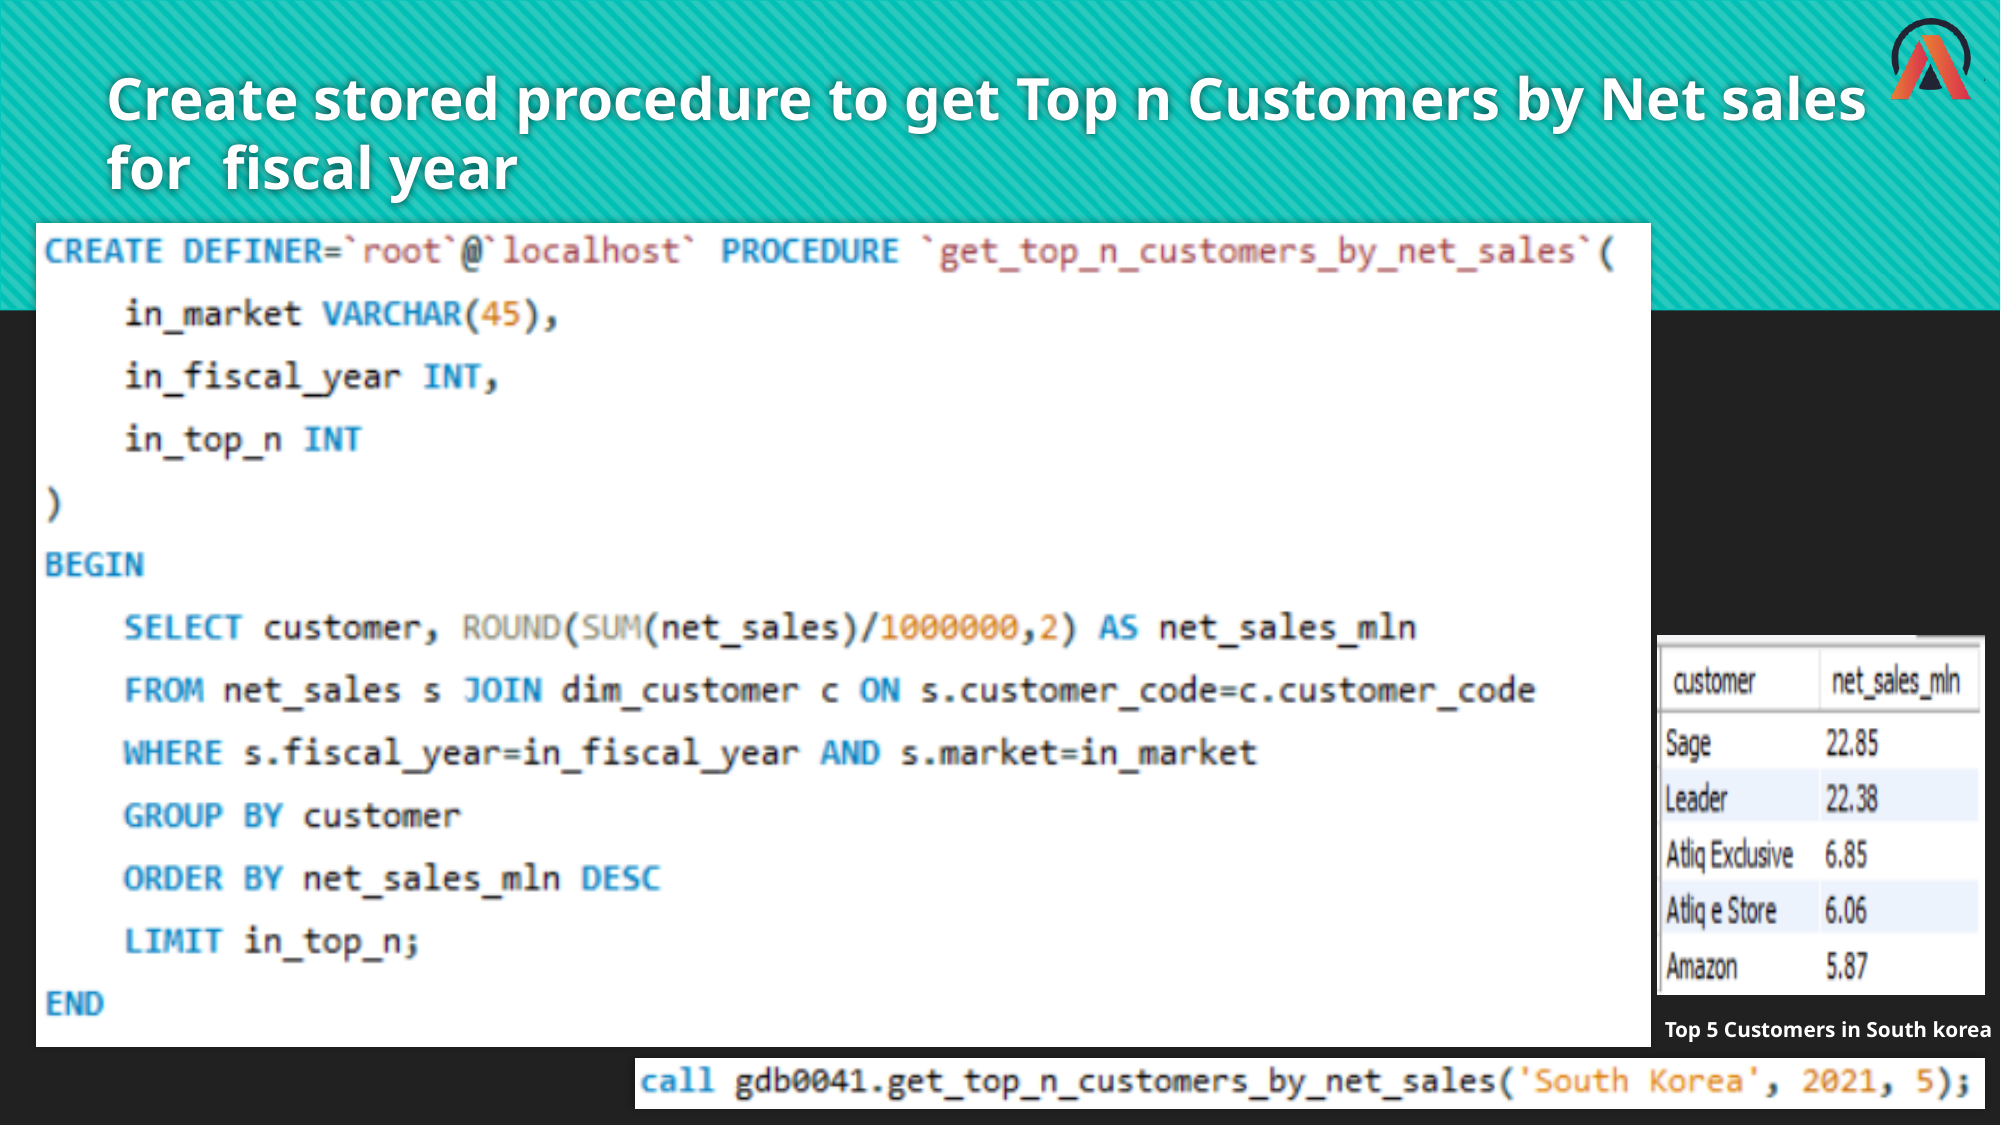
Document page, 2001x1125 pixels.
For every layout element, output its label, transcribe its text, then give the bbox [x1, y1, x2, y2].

picture [1866, 0, 1985, 118]
picture [1657, 634, 1985, 995]
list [36, 223, 1651, 1047]
text_box Create stored procedure to get Top n Customers by Net sales for fiscal year [91, 50, 1911, 210]
picture [634, 1058, 1985, 1109]
text_box Top 5 Customers in South korea [1650, 1009, 2000, 1049]
